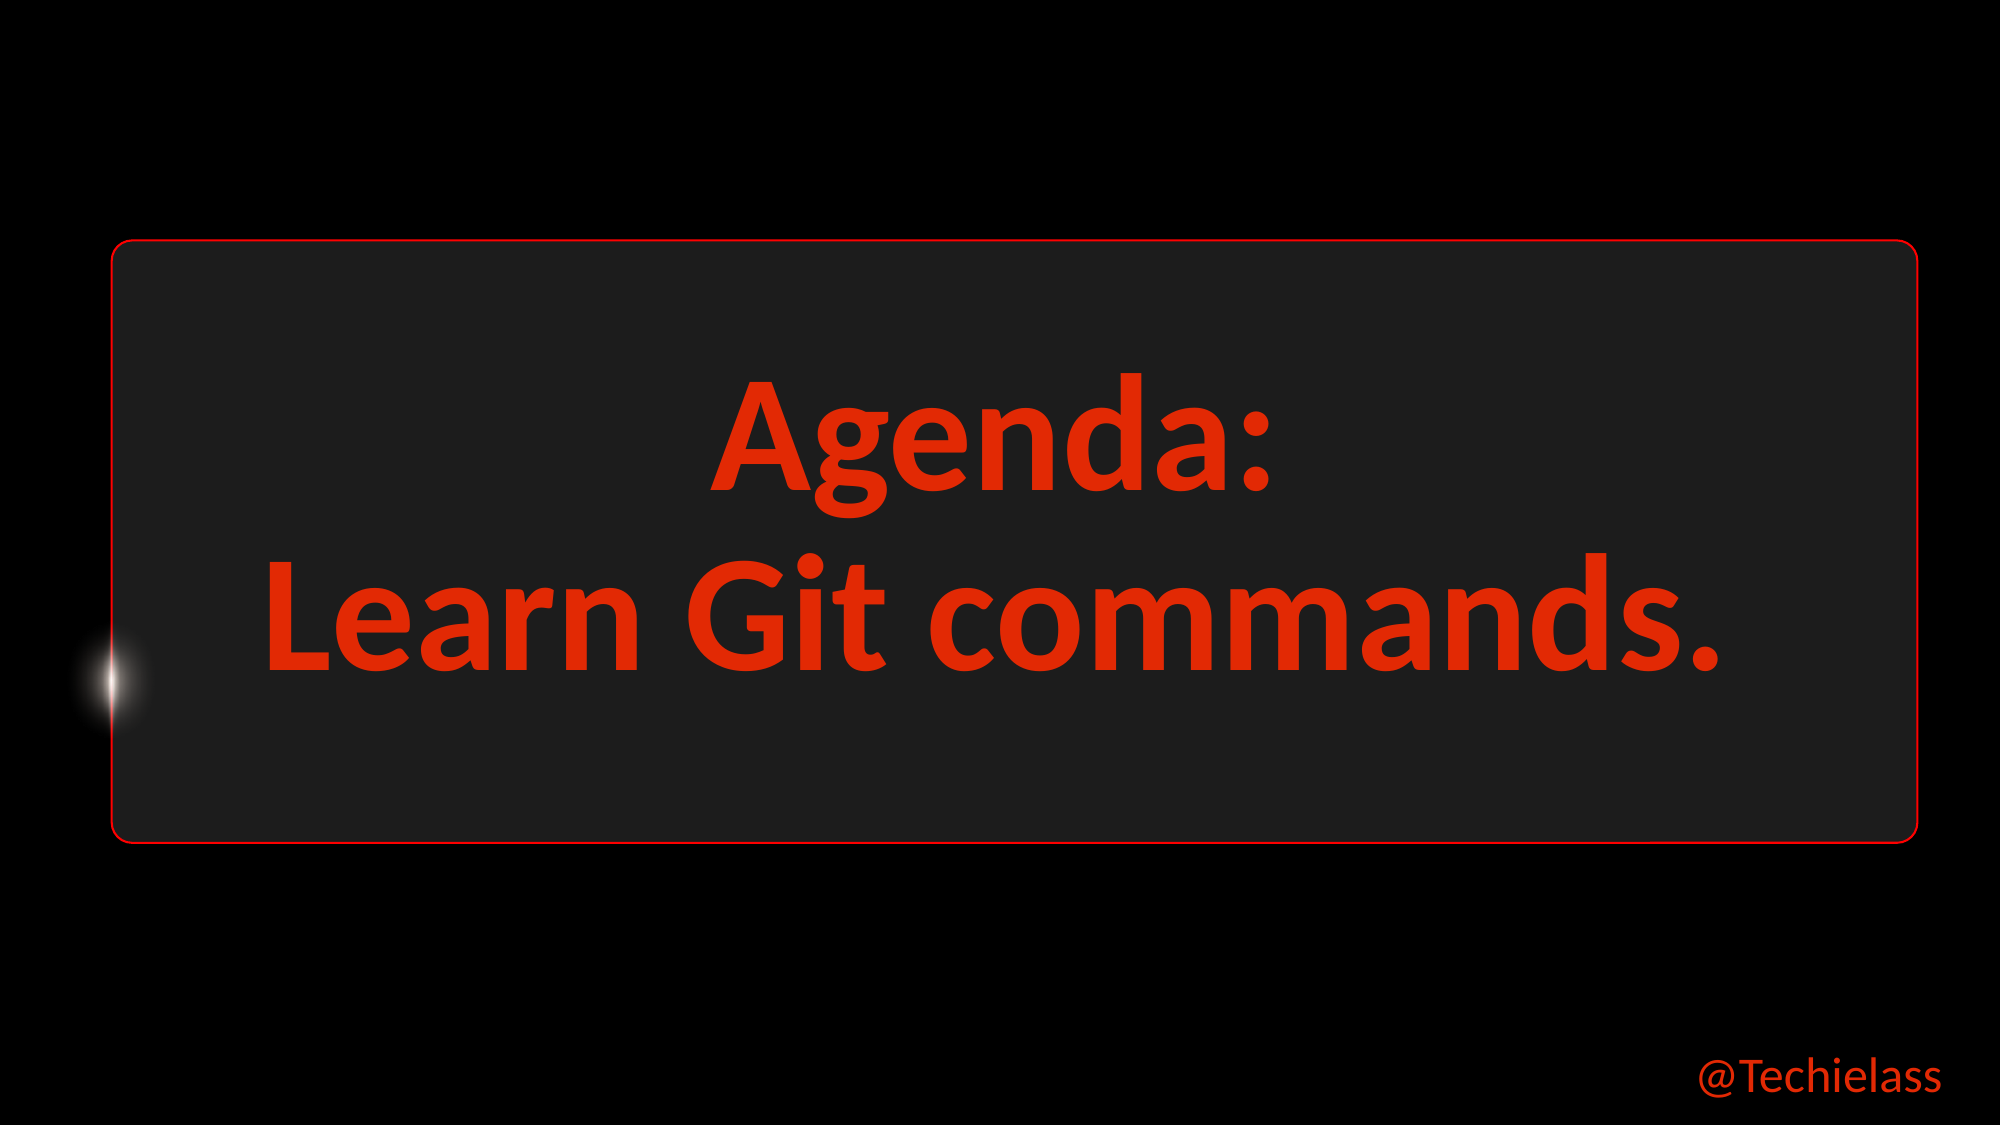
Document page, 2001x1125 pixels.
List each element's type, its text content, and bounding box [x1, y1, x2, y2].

text_box [111, 239, 1918, 844]
picture [0, 629, 242, 756]
text_box Agenda: Learn Git commands. [211, 278, 1818, 714]
